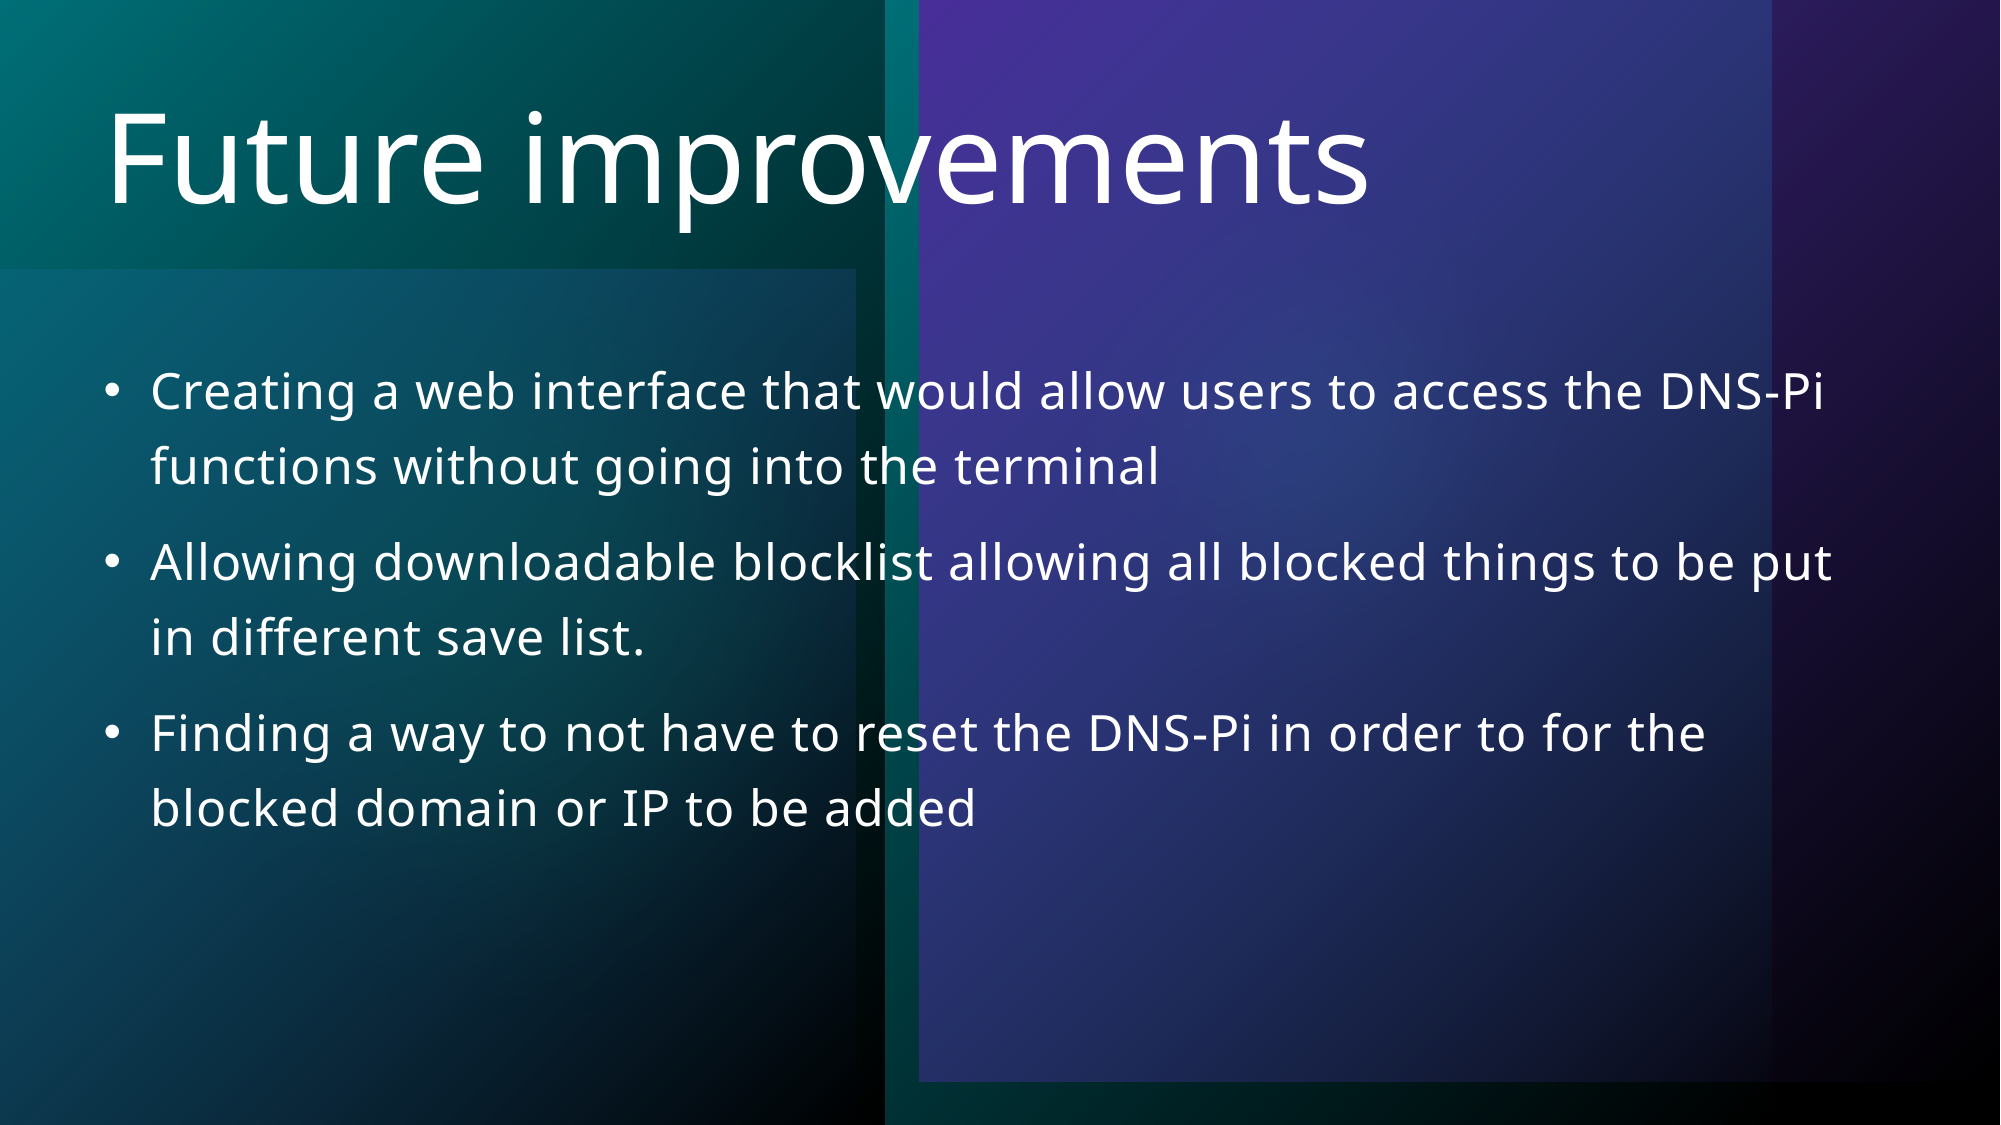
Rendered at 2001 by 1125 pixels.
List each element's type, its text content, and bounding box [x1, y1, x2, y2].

list Creating a web interface that would allow users to access the DNS-Pi functions without going into the terminal Allowing downloadable blocklist allowing all blocked things to be put in different save list. Finding a way to not have to reset the DNS-Pi in order to for the blocked domain or IP to be added [88, 337, 1910, 1035]
title Future improvements [88, 88, 1910, 288]
